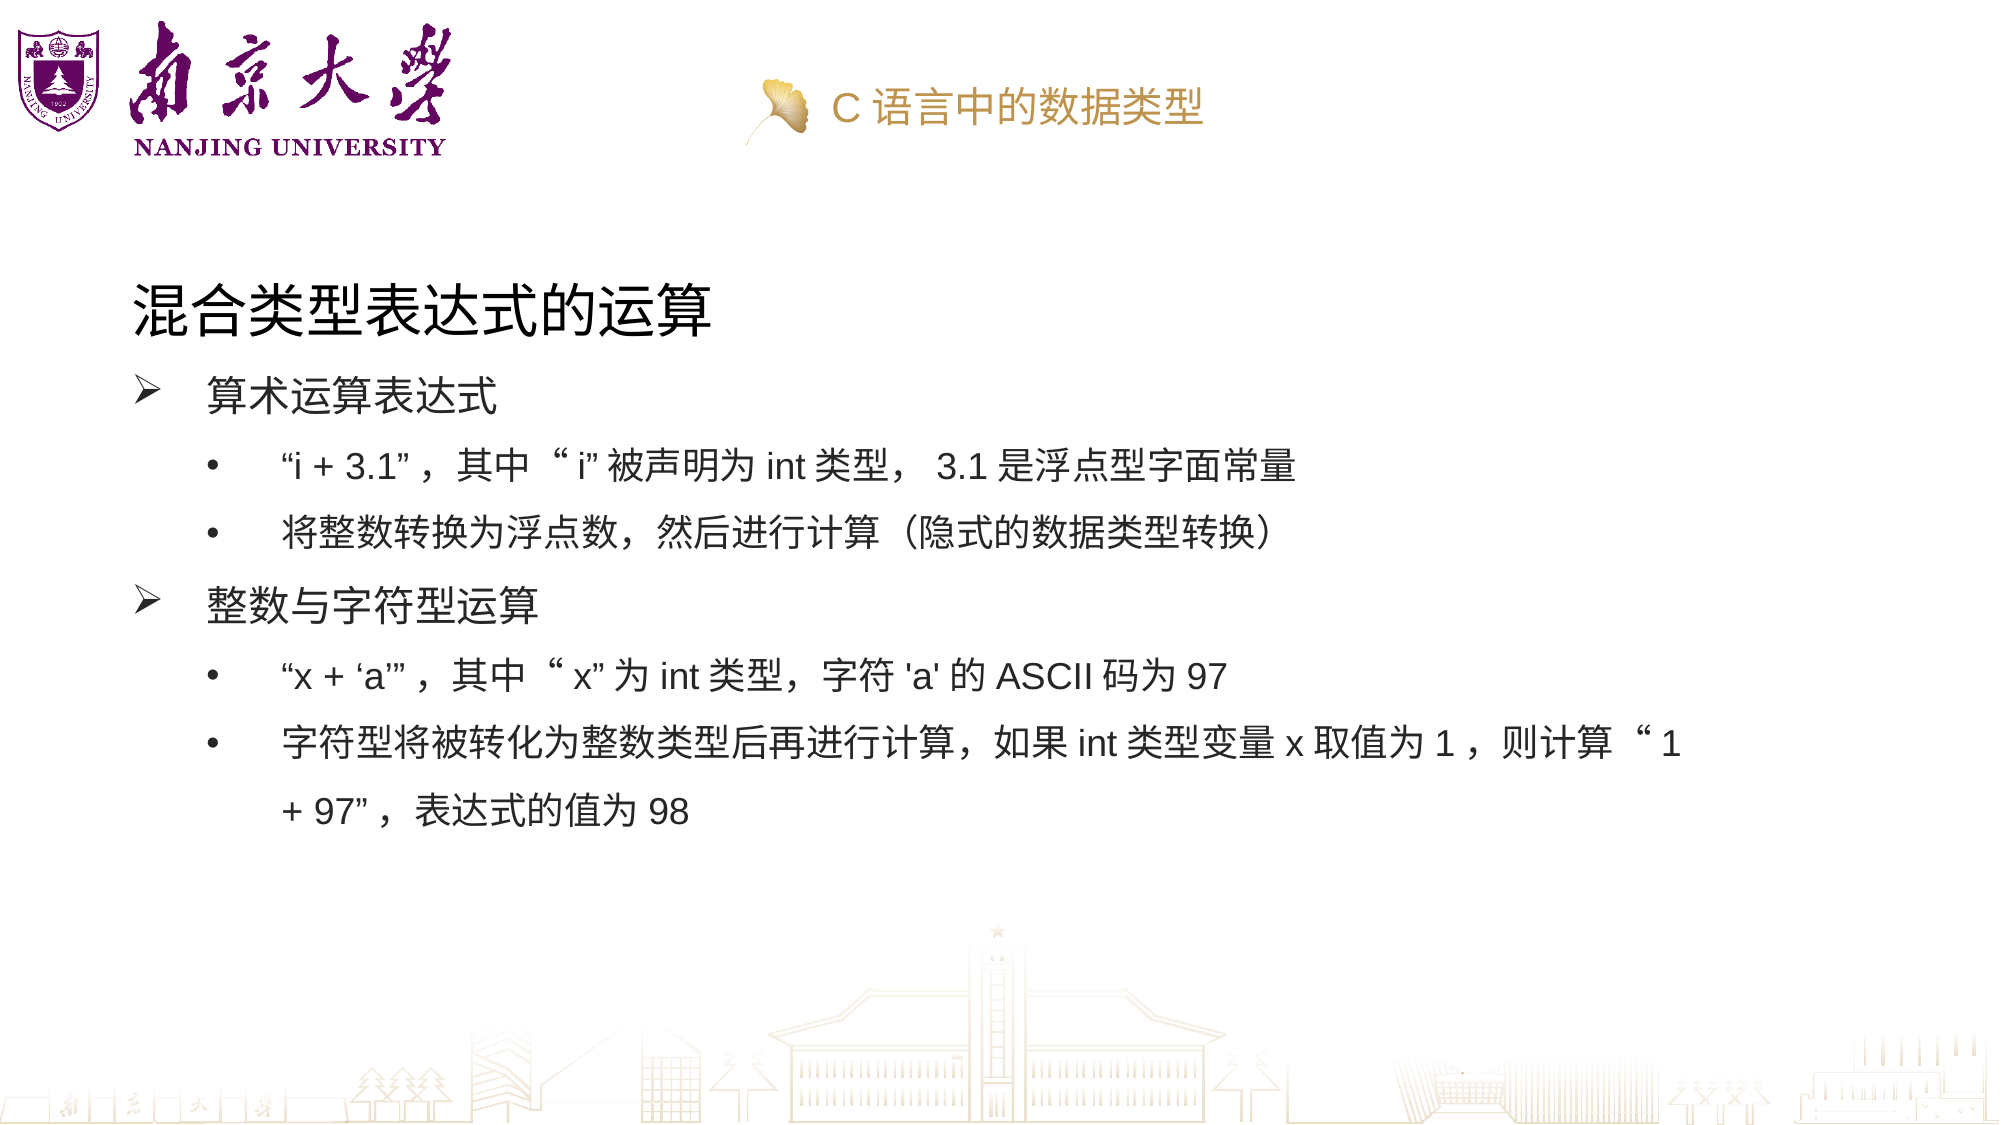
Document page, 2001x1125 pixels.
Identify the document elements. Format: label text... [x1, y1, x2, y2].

text_box 混合类型表达式的运算 算术运算表达式 “i + 3.1”，其中“i”被声明为int类型，3.1是浮点型字面常量 将整数转换为浮点数，然后进行计算（隐式的数据类型转换） 整数与字符型运算 “x + ‘a’”，其中“x”为int类型，字符'a'的ASCII码为97 字符型将被转化为整数类型后再进行计算，如果int类型变量x取值为1，则计算“1 + 97”，表达式的值为98 [116, 249, 1726, 840]
picture [731, 64, 830, 169]
text_box C语言中的数据类型 [816, 73, 1226, 139]
picture [18, 21, 451, 160]
